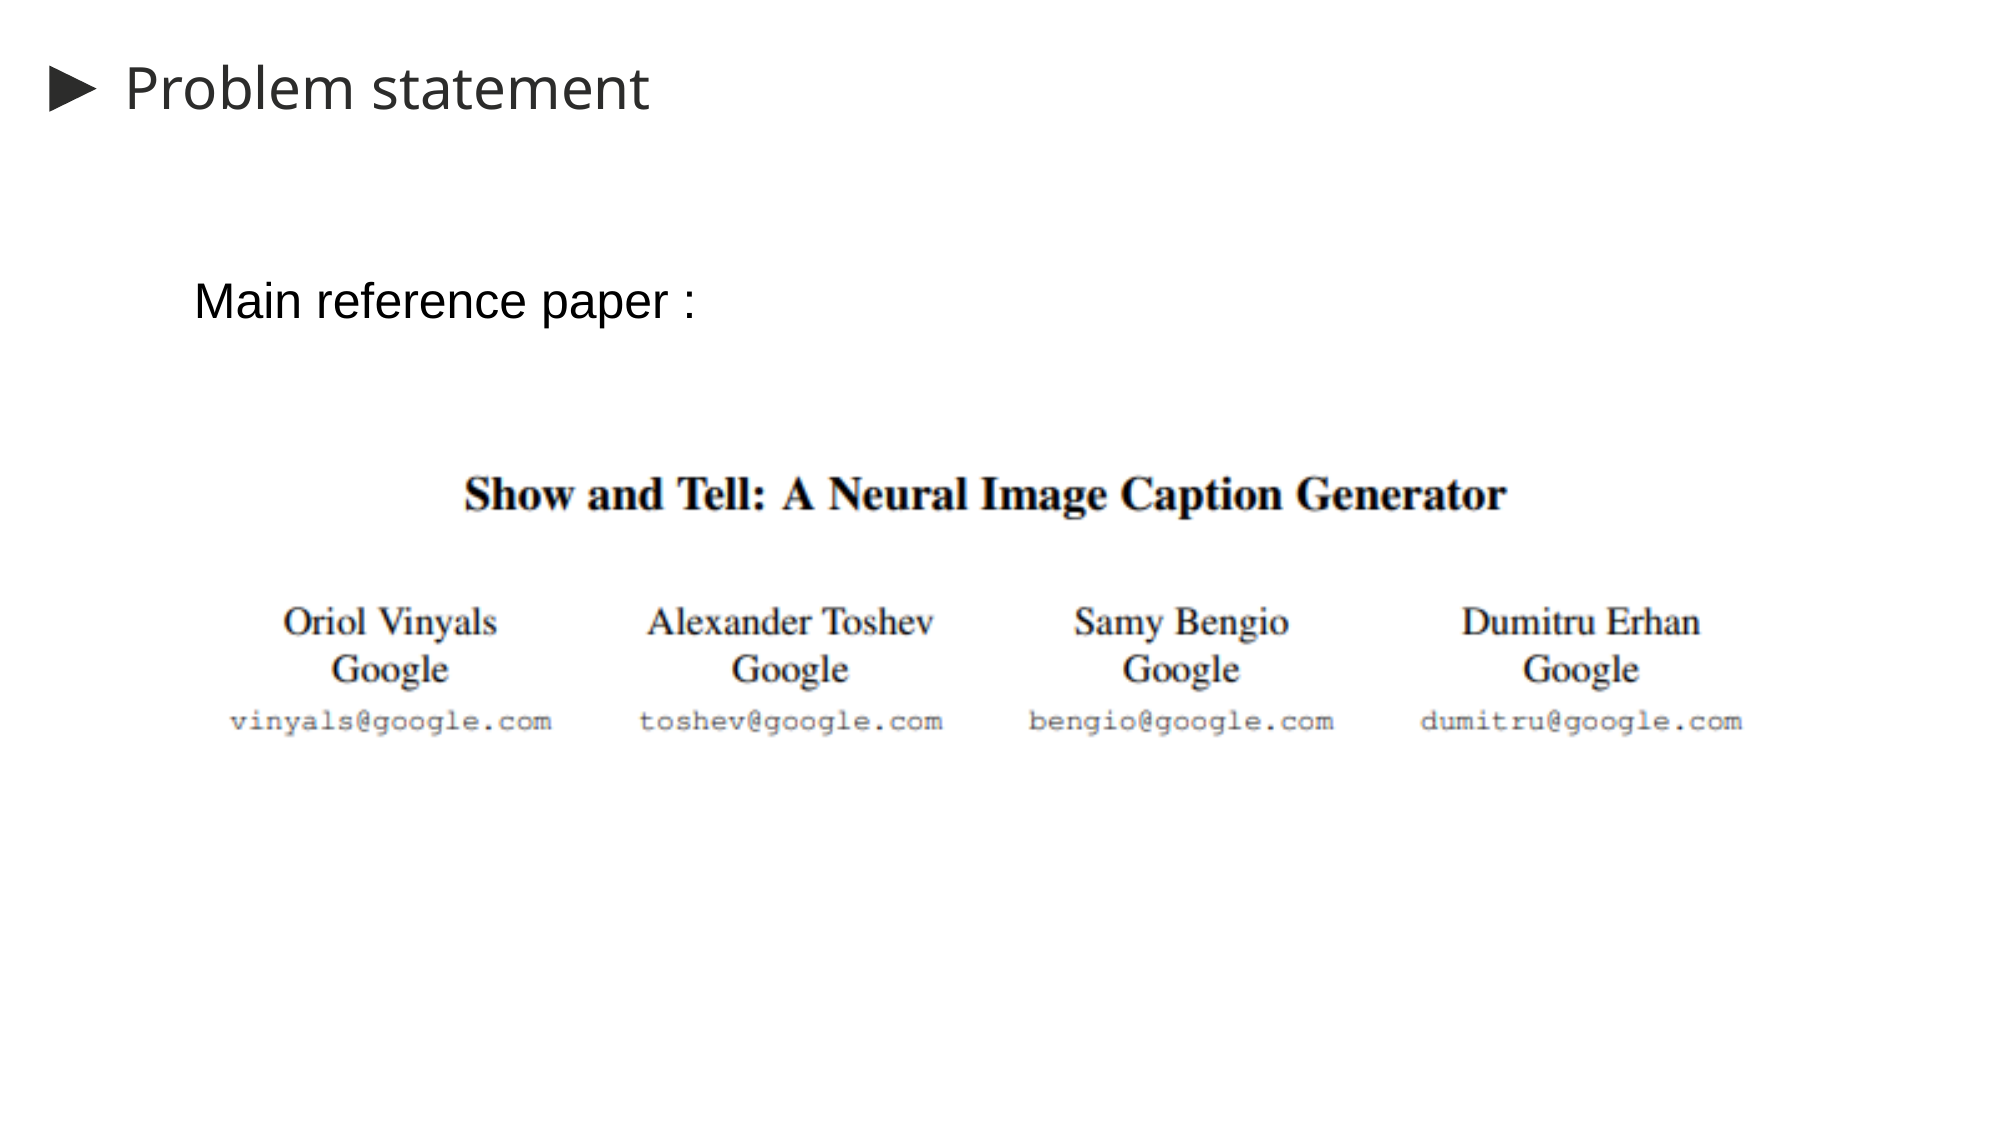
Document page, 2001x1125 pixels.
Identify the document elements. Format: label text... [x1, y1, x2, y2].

text_box Problem statement [100, 43, 676, 109]
text_box Main reference paper : [178, 253, 931, 363]
text_box [49, 65, 97, 112]
picture [183, 358, 1817, 800]
